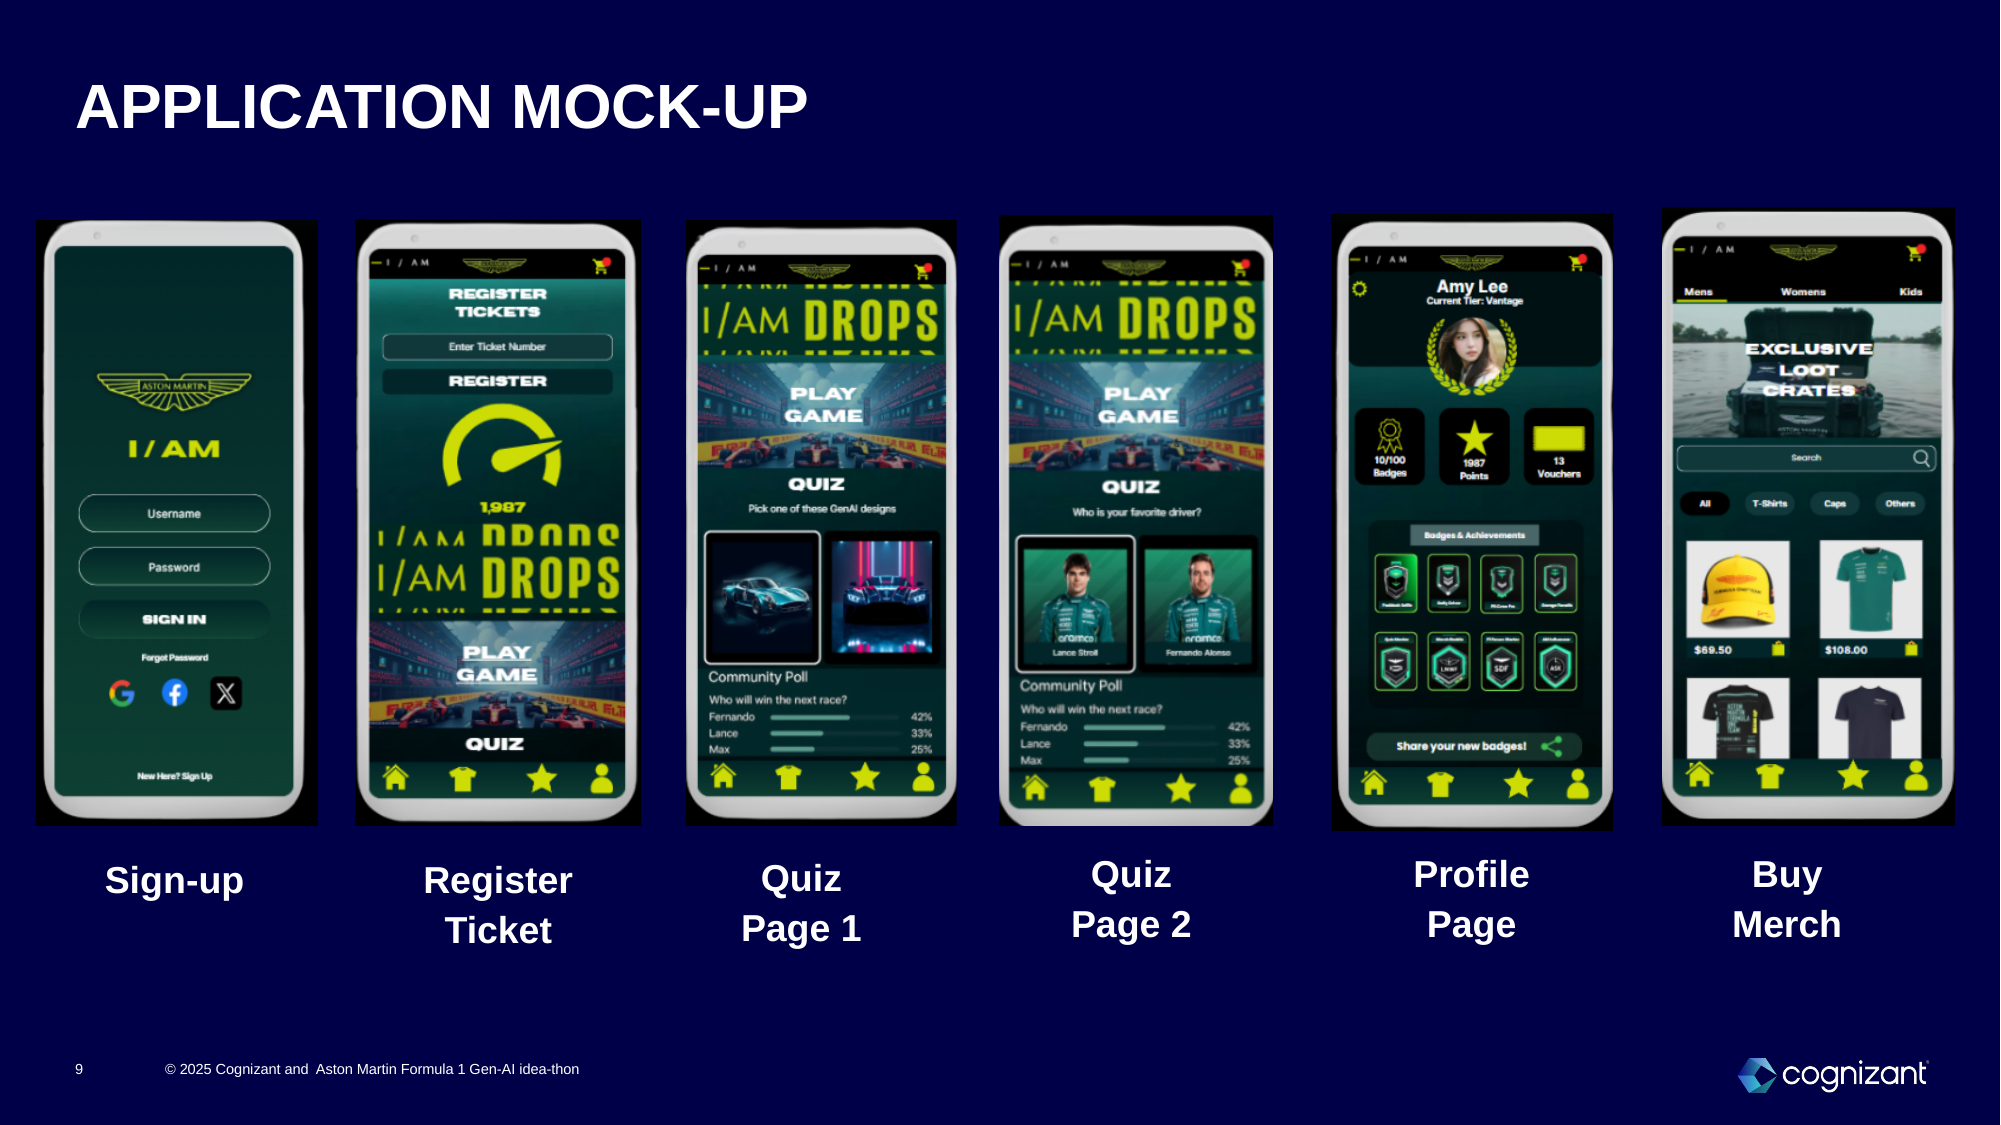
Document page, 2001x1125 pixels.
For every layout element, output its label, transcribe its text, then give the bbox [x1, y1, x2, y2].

text_box Register Ticket [408, 852, 589, 951]
picture [354, 219, 641, 826]
text_box Profile Page [1381, 845, 1562, 945]
title APPLICATION MOCK-UP [75, 75, 1925, 144]
picture [35, 220, 320, 826]
picture [685, 219, 958, 827]
footer © 2025 Cognizant and Aston Martin Formula 1 Gen-AI idea-thon [165, 1050, 714, 1088]
picture [998, 214, 1274, 826]
slide_number 9 [75, 1050, 135, 1088]
text_box Quiz Page 2 [1041, 845, 1222, 945]
text_box Sign-up [104, 852, 286, 902]
text_box Buy Merch [1697, 845, 1878, 945]
picture [1737, 1058, 1930, 1093]
text_box Quiz Page 1 [711, 849, 892, 949]
picture [1330, 213, 1614, 832]
picture [1662, 206, 1955, 826]
